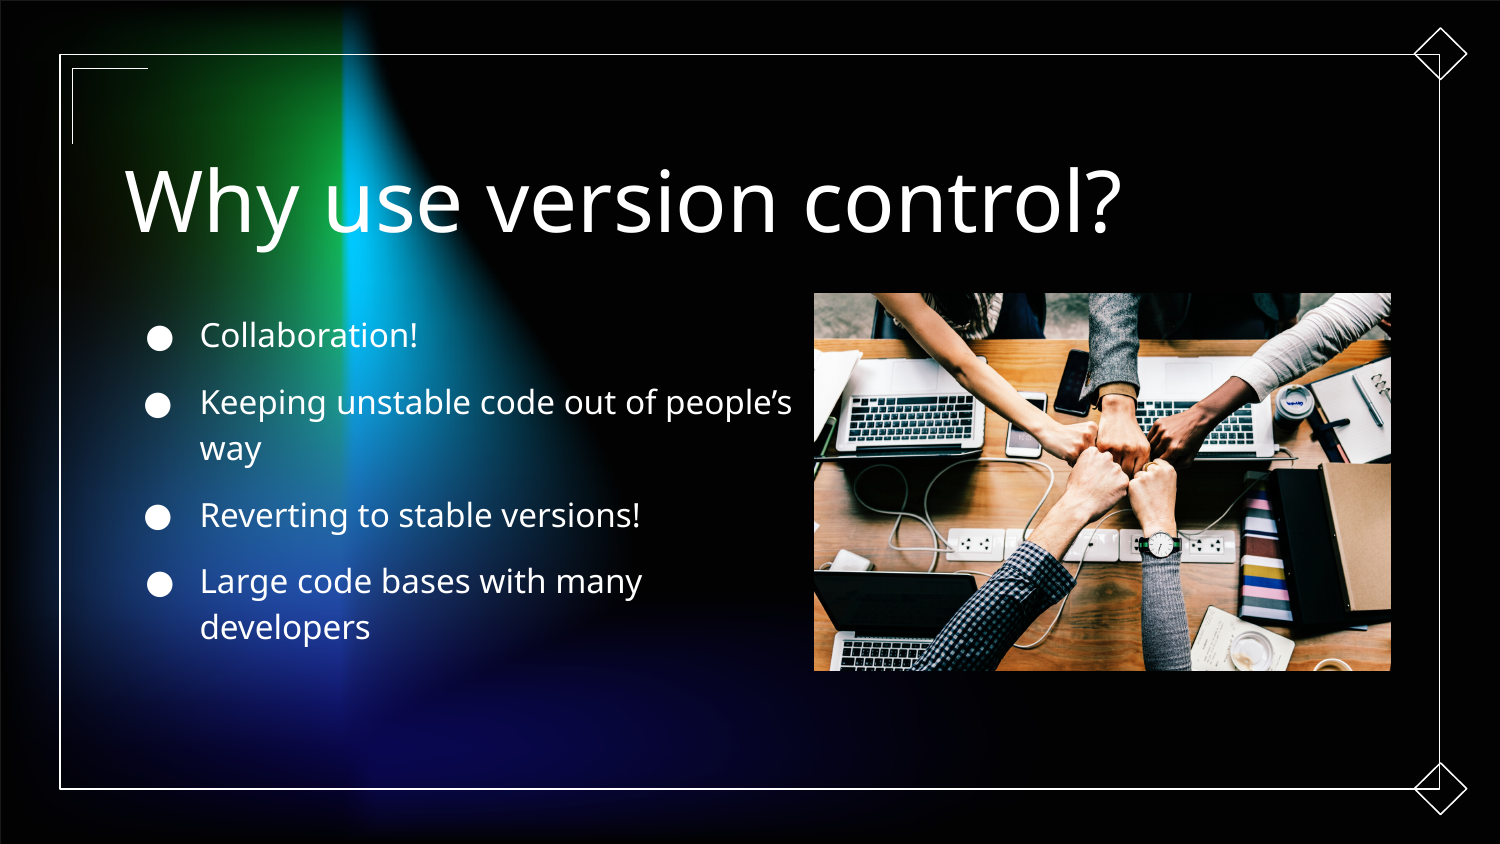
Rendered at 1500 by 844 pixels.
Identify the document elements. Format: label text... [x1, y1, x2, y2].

picture [2, 2, 1500, 844]
title Why use version control? [109, 132, 1299, 263]
subtitle Collaboration! Keeping unstable code out of people’s way Reverting to stable versions! Large code bases with many developers [109, 293, 812, 671]
